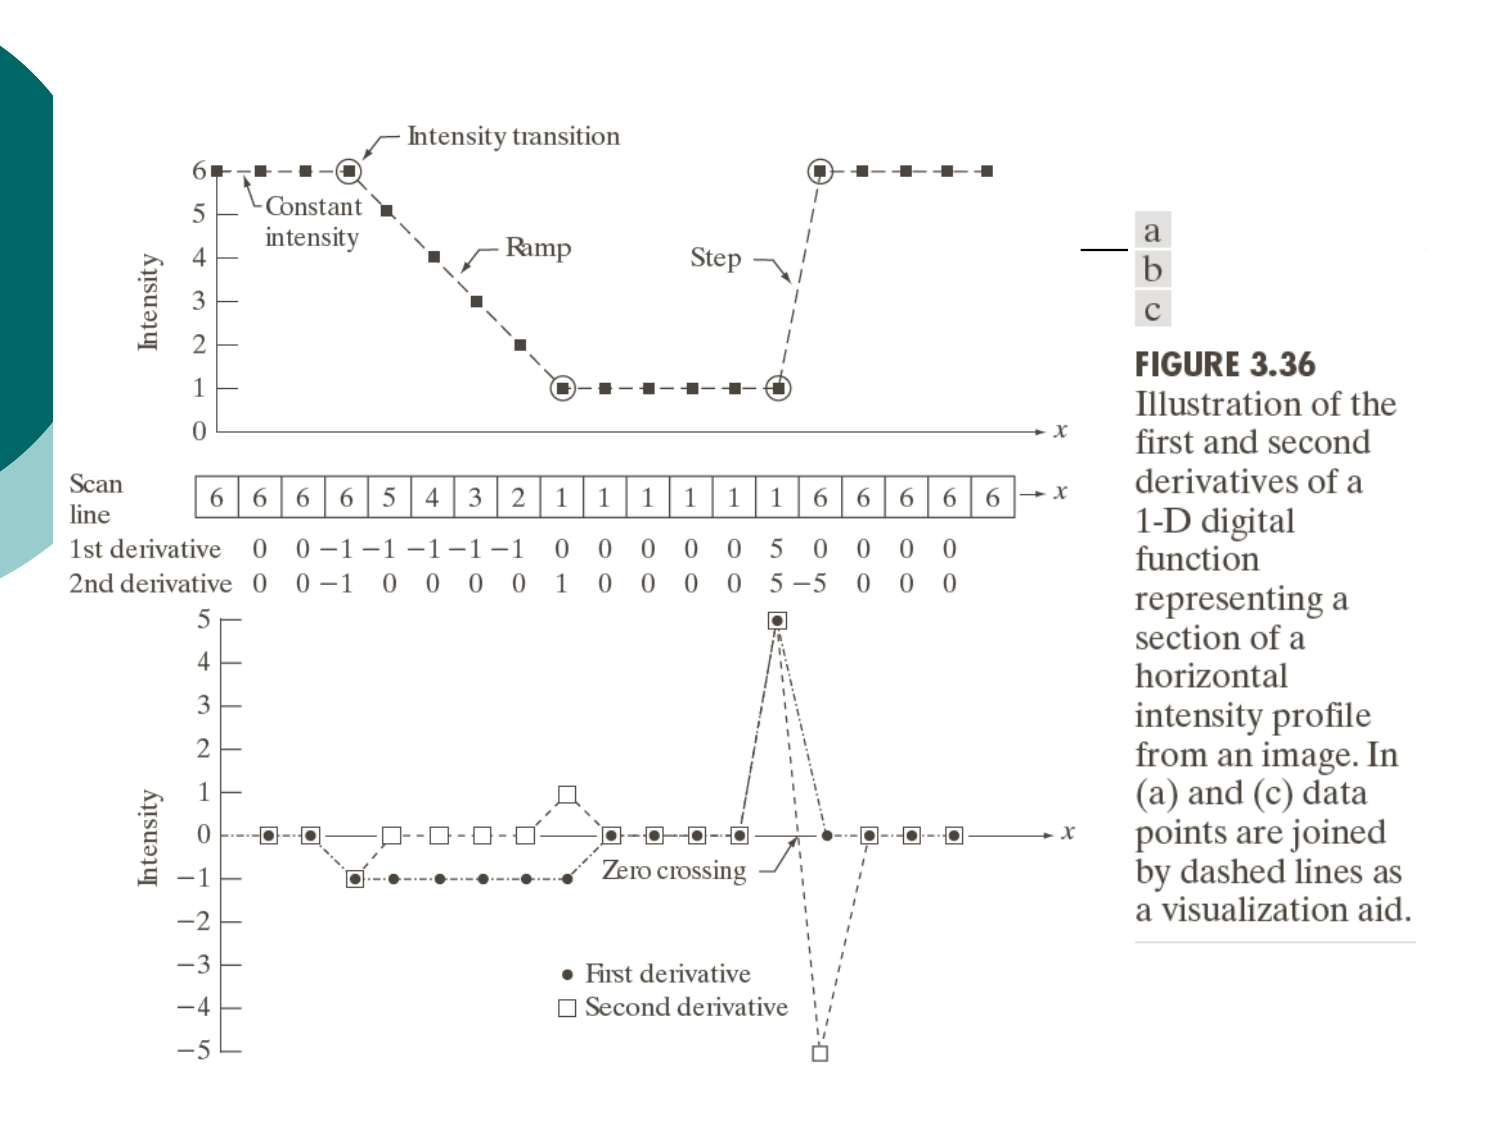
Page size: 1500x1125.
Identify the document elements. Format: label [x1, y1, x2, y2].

picture [1127, 207, 1426, 955]
picture [52, 89, 1081, 1070]
